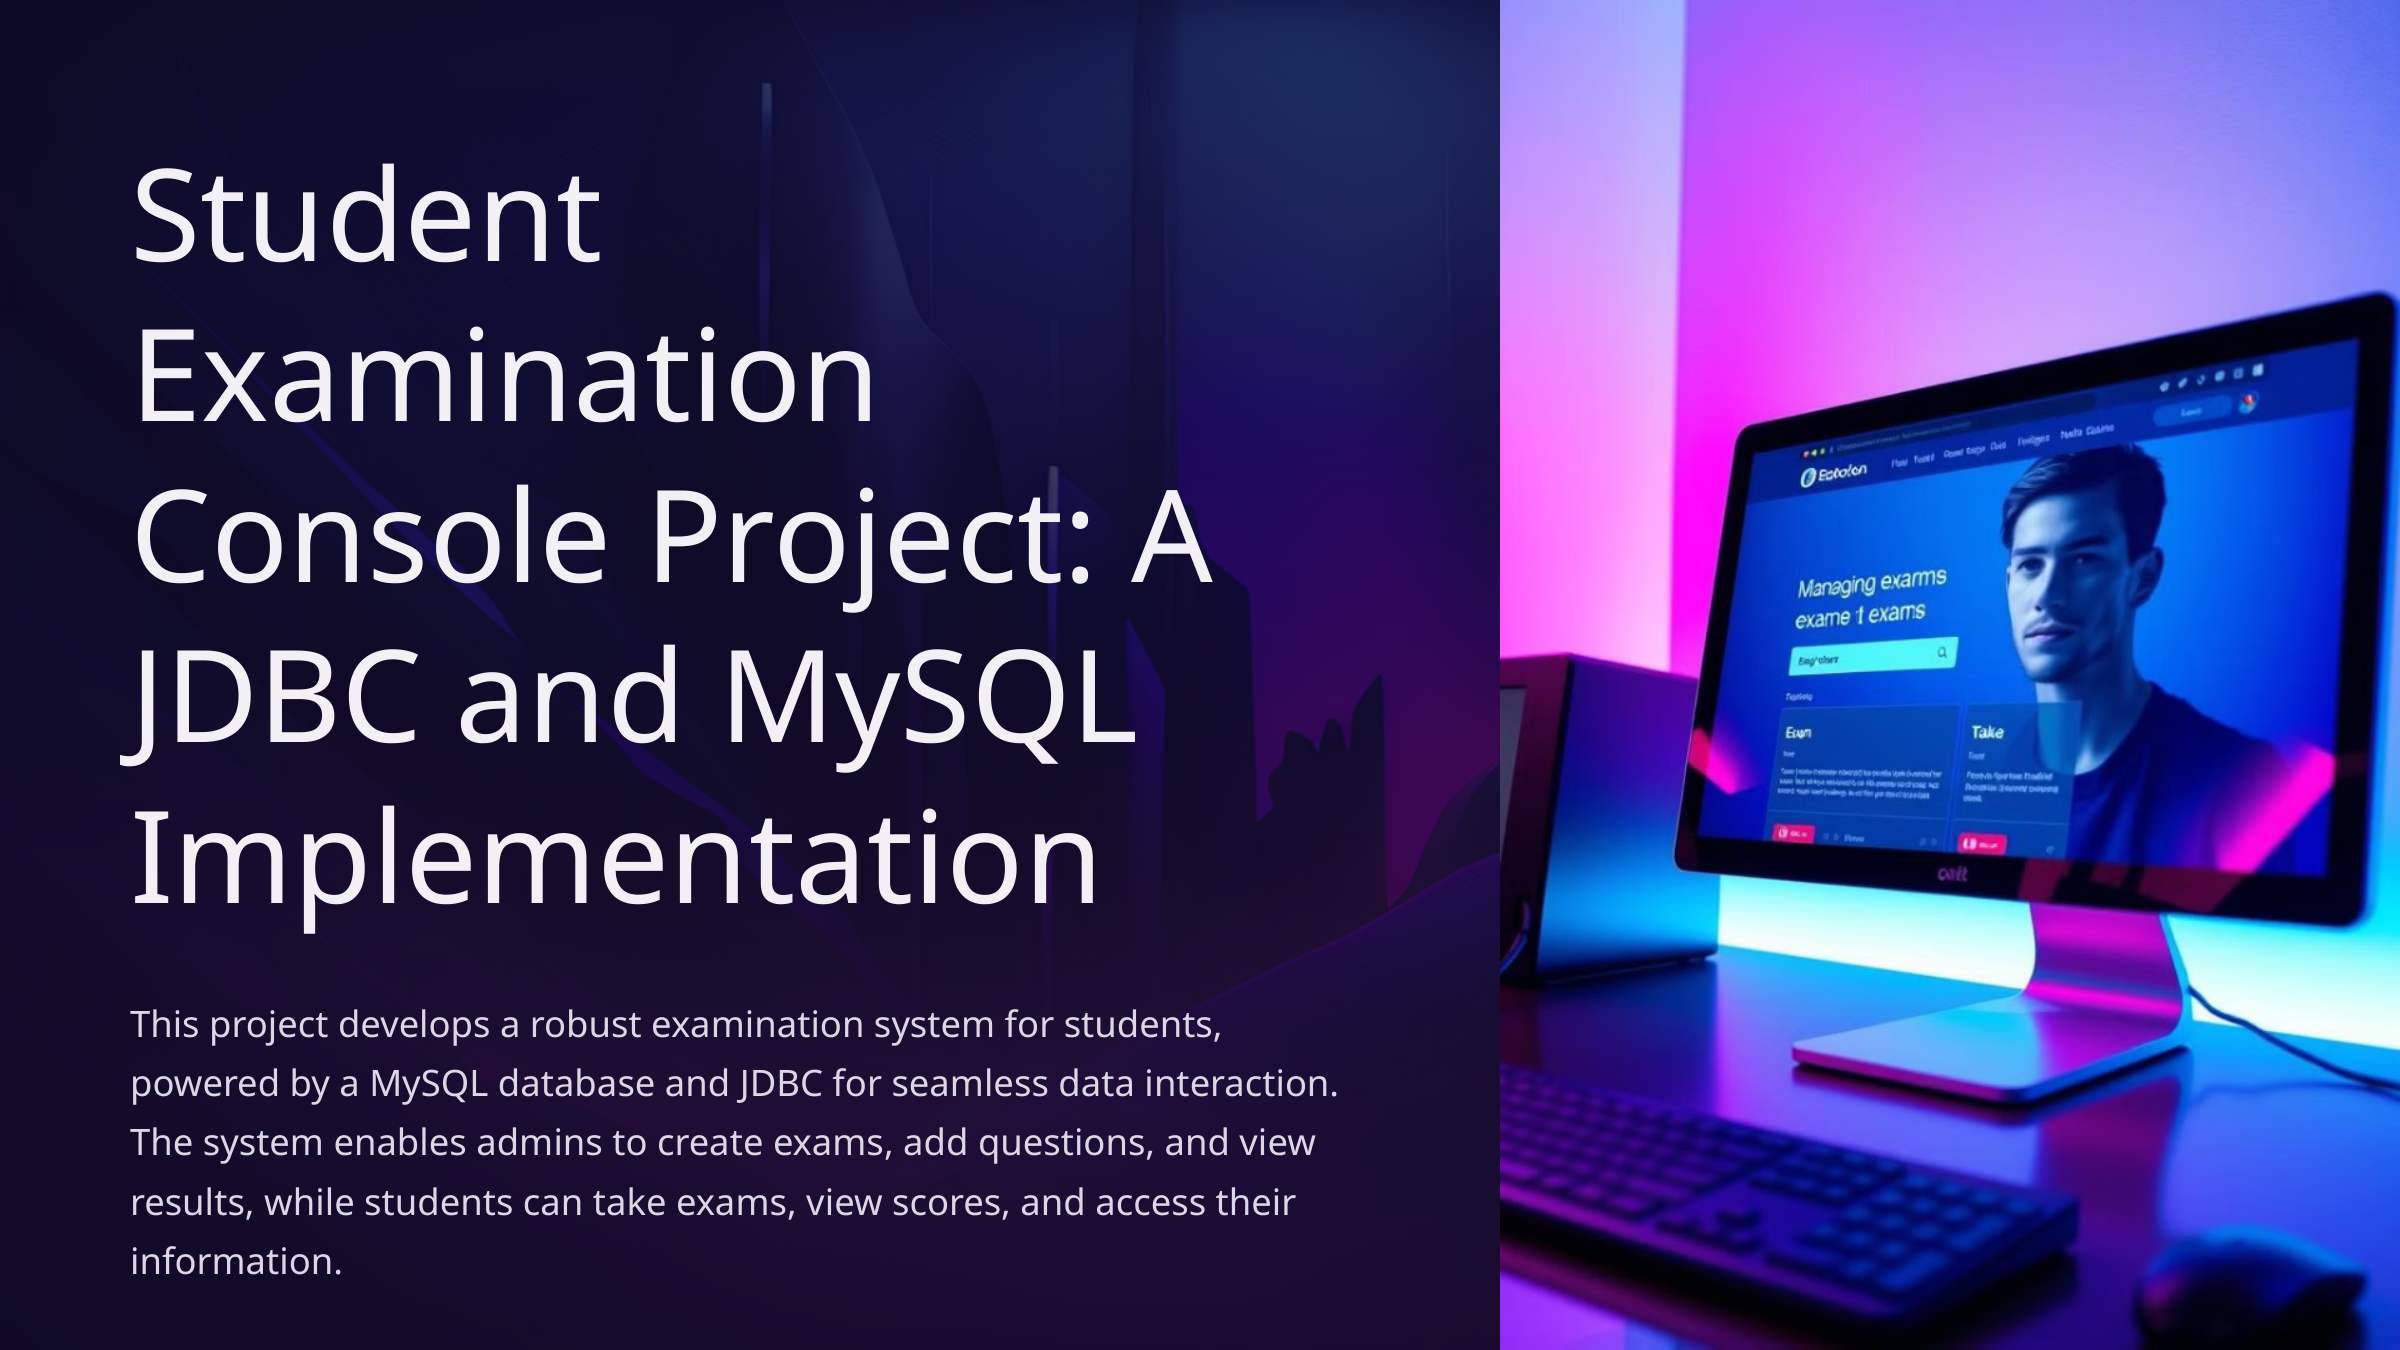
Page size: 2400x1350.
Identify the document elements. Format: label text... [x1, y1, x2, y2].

text_box Student Examination Console Project: A JDBC and MySQL Implementation [130, 126, 1370, 930]
text_box This project develops a robust examination system for students, powered by a MySQL database and JDBC for seamless data interaction. The system enables admins to create exams, add questions, and view results, while students can take exams, view scores, and access their information. [130, 984, 1370, 1223]
picture [1499, 0, 2400, 1350]
